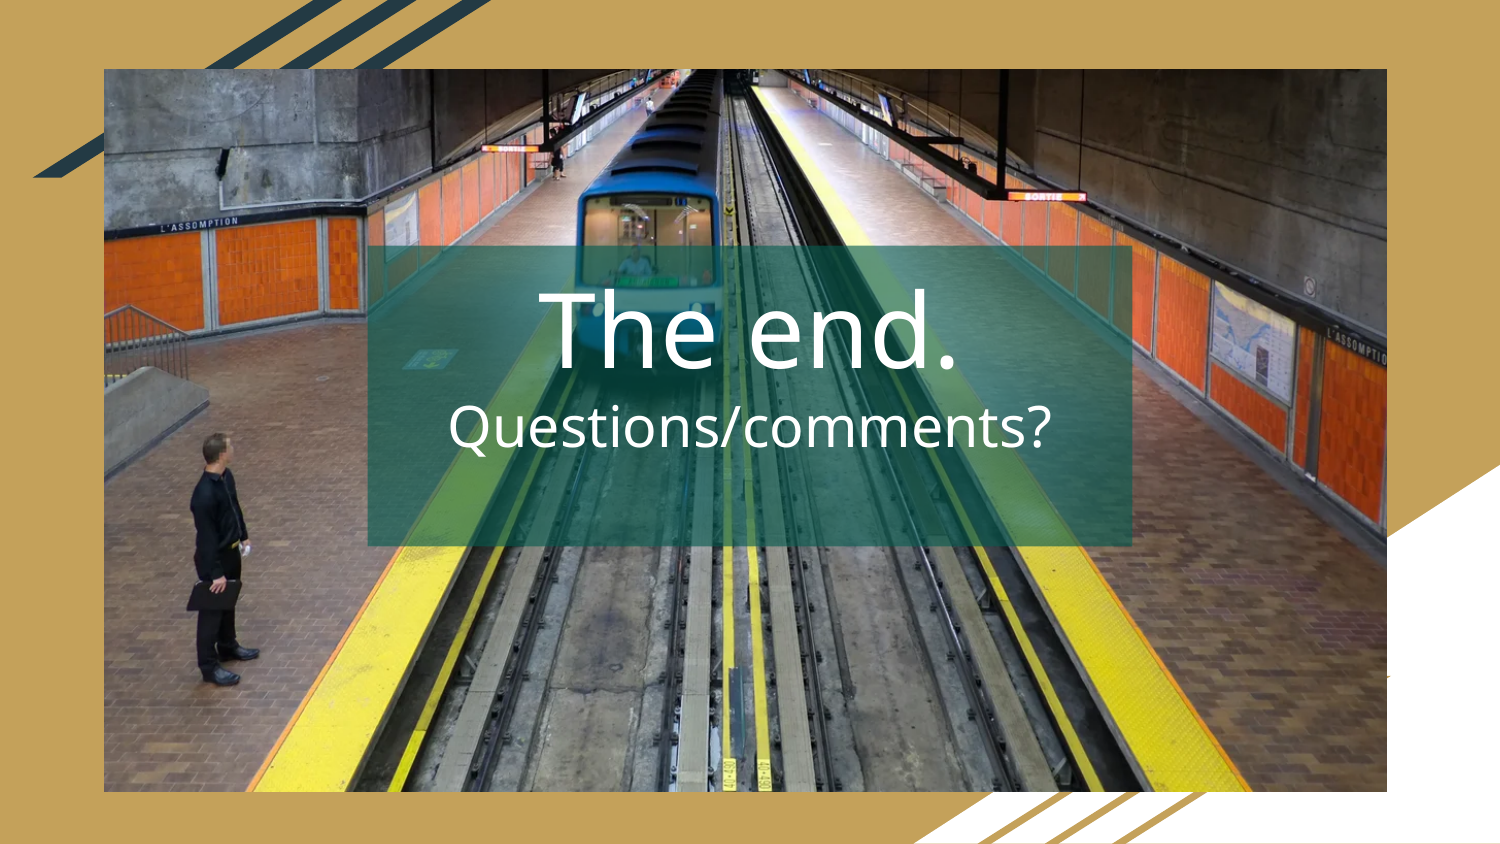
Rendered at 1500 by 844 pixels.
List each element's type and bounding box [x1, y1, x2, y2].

picture [103, 69, 1387, 792]
